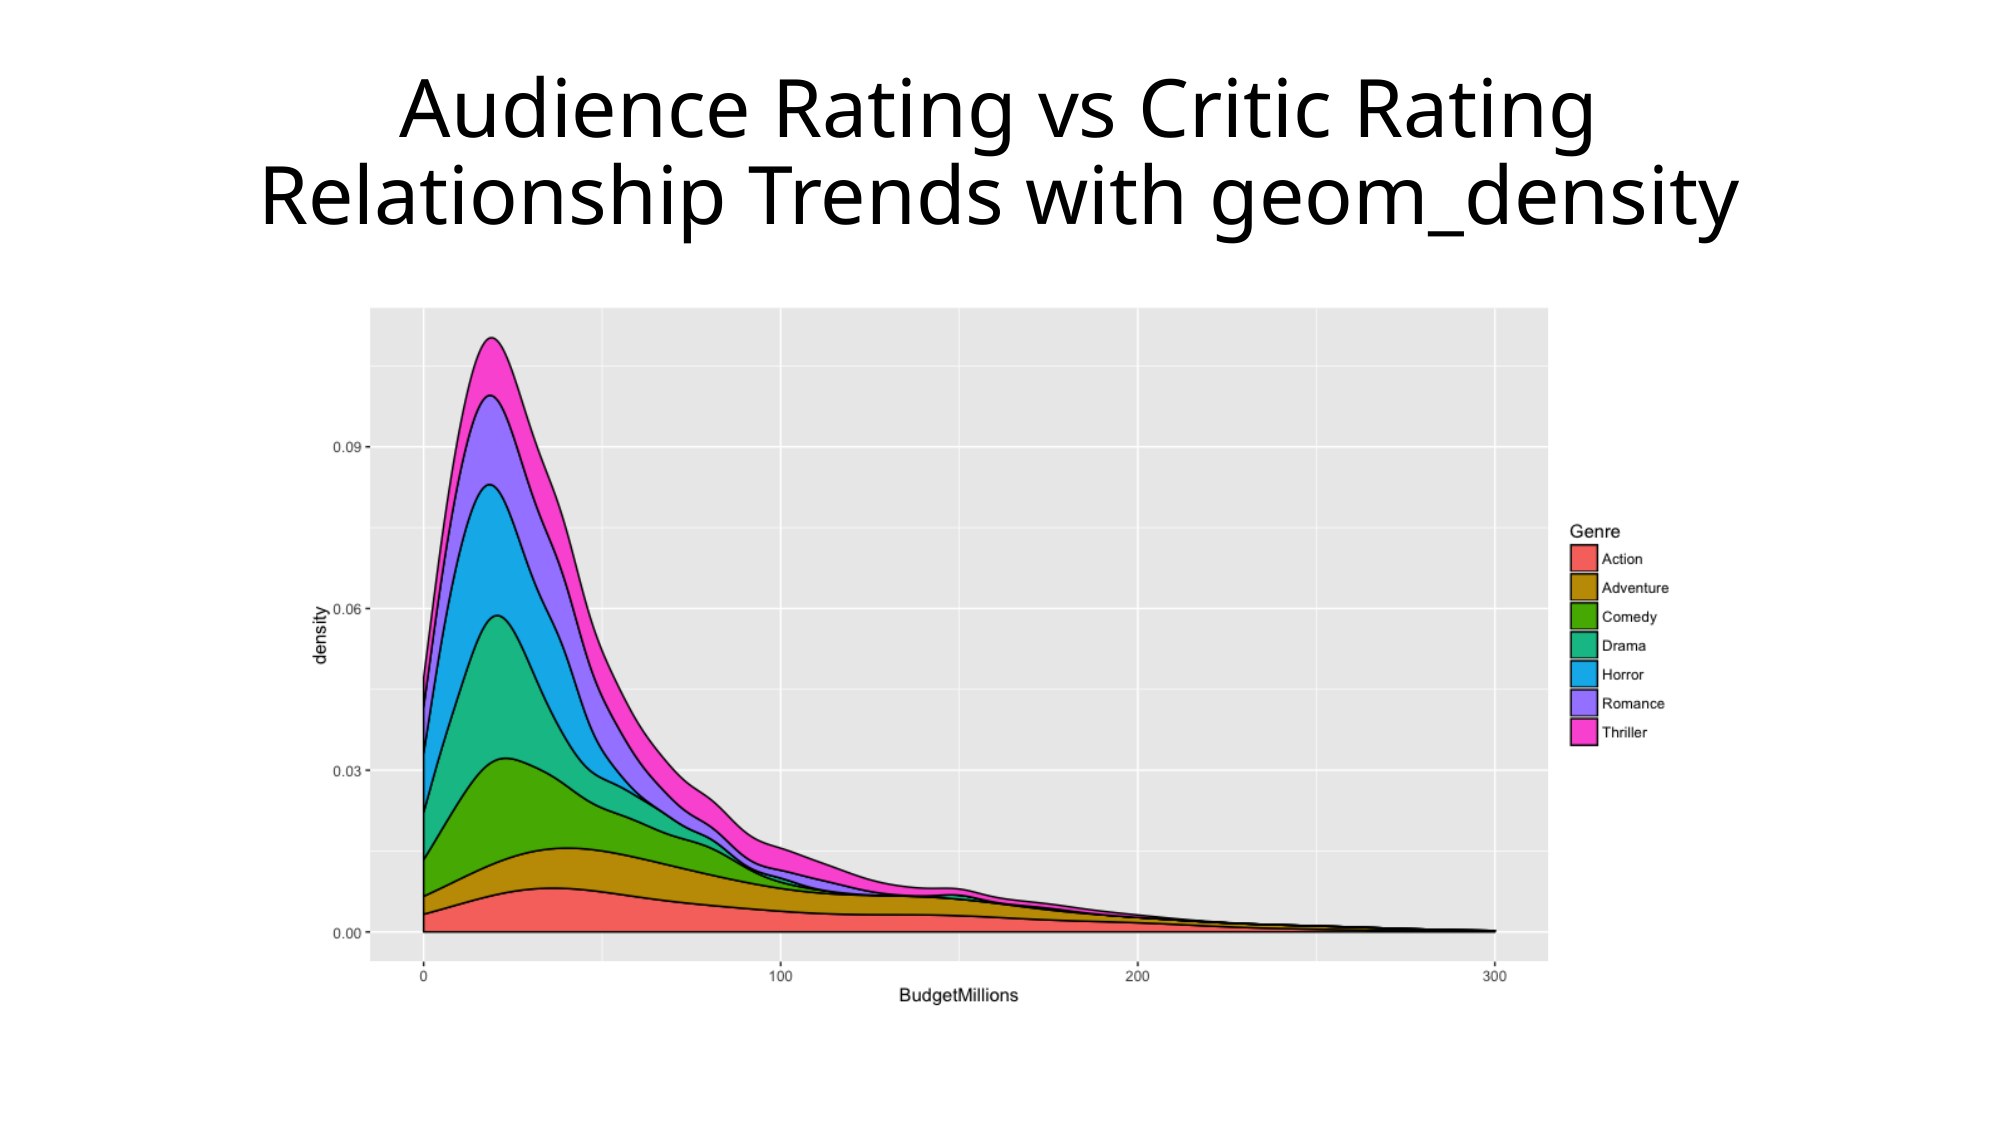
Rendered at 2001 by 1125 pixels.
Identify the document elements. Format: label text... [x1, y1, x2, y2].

text_box Audience Rating vs Critic Rating Relationship Trends with geom_density [137, 59, 1863, 251]
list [299, 299, 1700, 1014]
